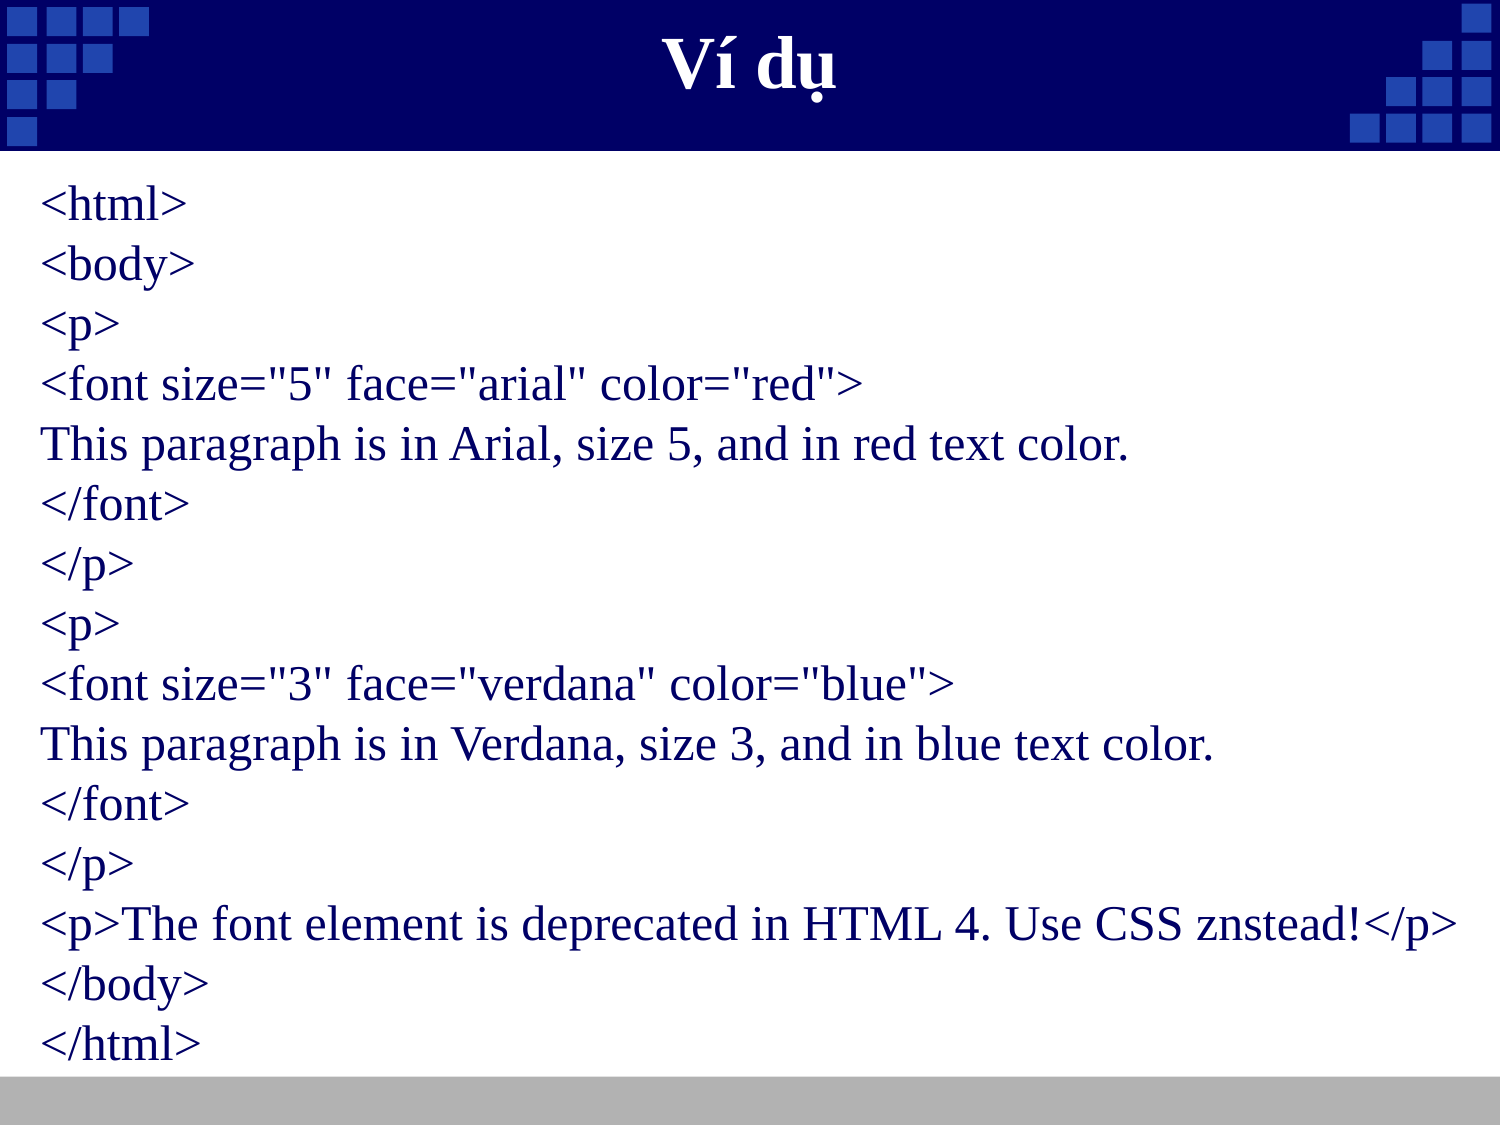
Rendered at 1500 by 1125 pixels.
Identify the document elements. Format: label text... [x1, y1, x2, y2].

title Ví dụ [75, 12, 1425, 105]
text_box <html> <body> <p> <font size="5" face="arial" color="red"> This paragraph is in Arial, size 5, and in red text color. </font> </p> <p> <font size="3" face="verdana" color="blue"> This paragraph is in Verdana, size 3, and in blue text color. </font> </p> <p>The font element is deprecated in HTML 4. Use CSS znstead!</p> </body> </html> [24, 163, 1475, 1079]
